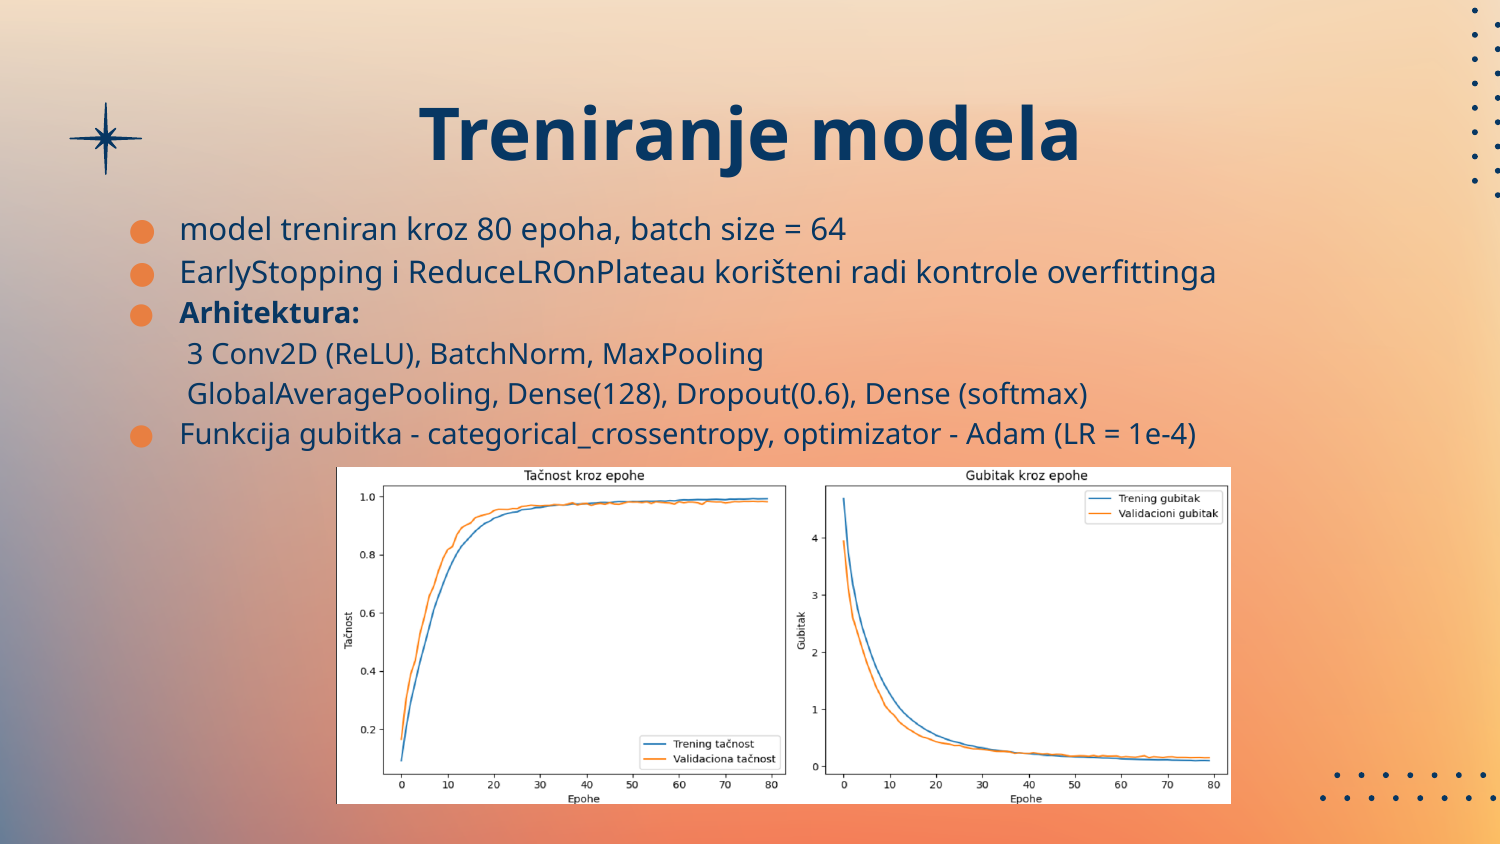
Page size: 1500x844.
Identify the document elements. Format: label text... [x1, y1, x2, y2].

picture [335, 466, 1231, 805]
title Treniranje modela [118, 72, 1383, 167]
subtitle model treniran kroz 80 epoha, batch size = 64 EarlyStopping i ReduceLROnPlateau korišteni radi kontrole overfittinga Arhitektura: 3 Conv2D (ReLU), BatchNorm, MaxPooling GlobalAveragePooling, Dense(128), Dropout(0.6), Dense (softmax) Funkcija gubitka - categorical_crossentropy, optimizator - Adam (LR = 1e-4) [89, 188, 1355, 542]
